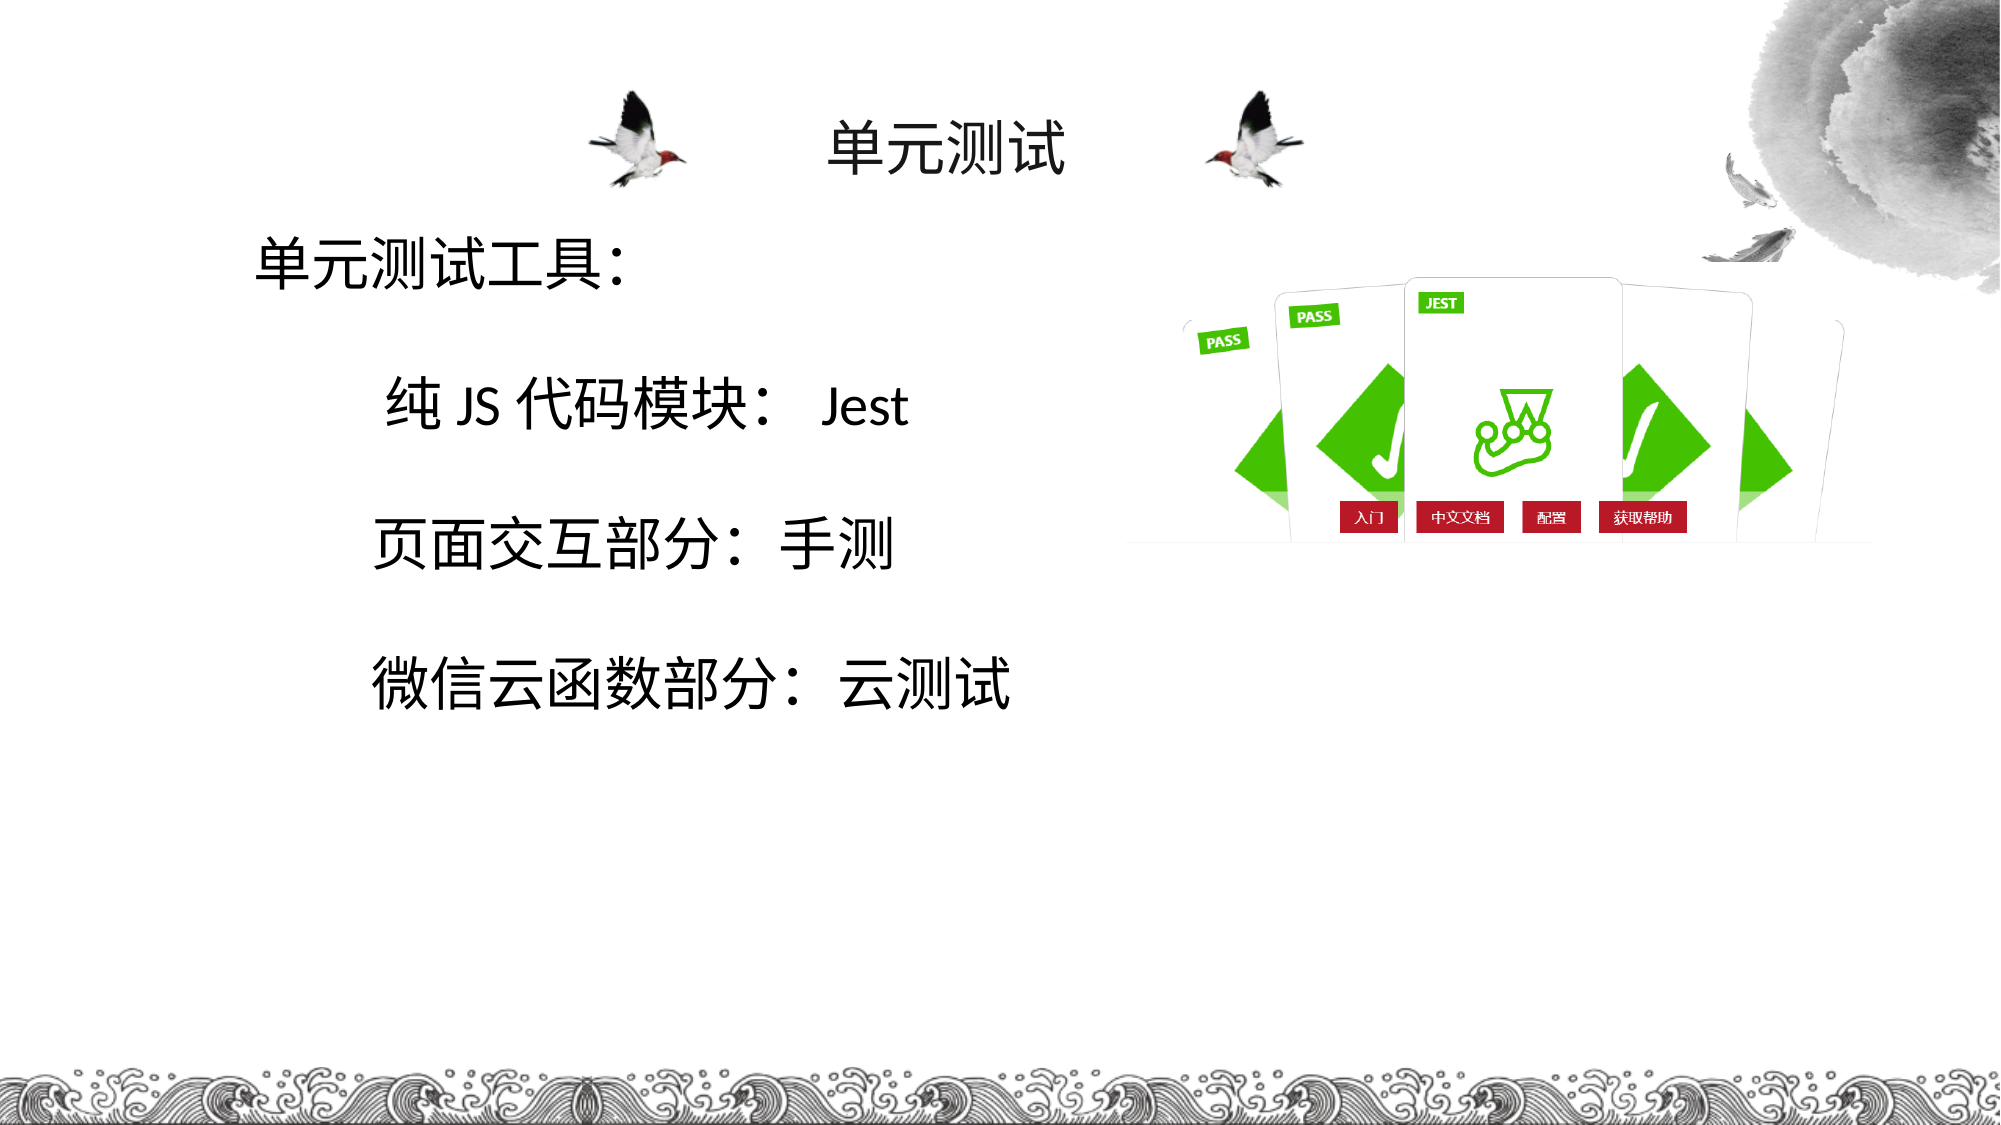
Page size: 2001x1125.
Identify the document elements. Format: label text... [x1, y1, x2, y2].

picture [1126, 0, 2001, 543]
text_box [534, 41, 1359, 247]
text_box 单元测试工具： 纯JS代码模块：Jest 页面交互部分：手测 微信云函数部分：云测试 [238, 219, 1293, 725]
picture [0, 1067, 2000, 1125]
